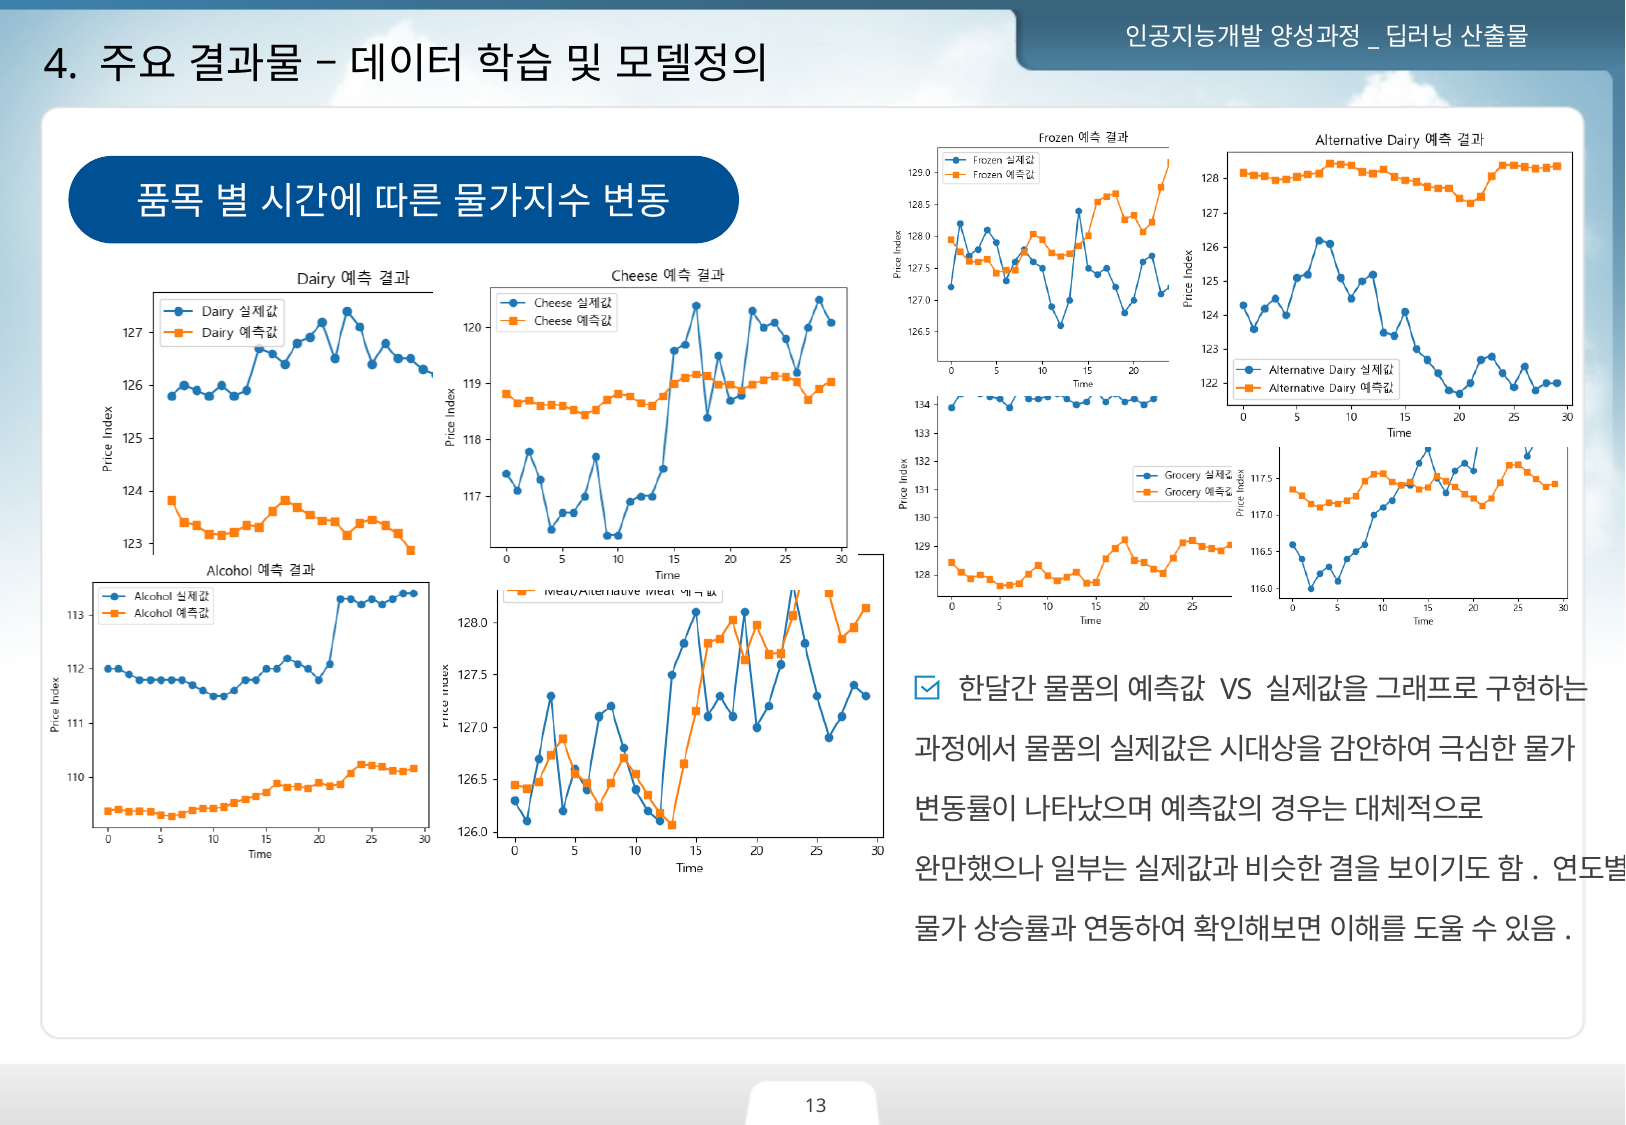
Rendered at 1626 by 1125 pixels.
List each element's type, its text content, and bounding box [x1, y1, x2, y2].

text_box 품목 별 시간에 따른 물가지수 변동 [68, 155, 740, 244]
picture [0, 0, 1625, 1125]
text_box 4. 주요 결과물 – 데이터 학습 및 모델정의 [28, 29, 785, 95]
text_box 한달간 물품의 예측값 VS 실제값을 그래프로 구현하는 과정에서 물품의 실제값은 시대상을 감안하여 극심한 물가 변동률이 나타났으며 예측값의 경우는 대체적으로 완만했으나 일부는 실제값과 비슷한 결을 보이기도 함. 연도별 물가 상승률과 연동하여 확인해보면 이해를 도울 수 있음. [899, 662, 1625, 1057]
picture [914, 675, 940, 700]
